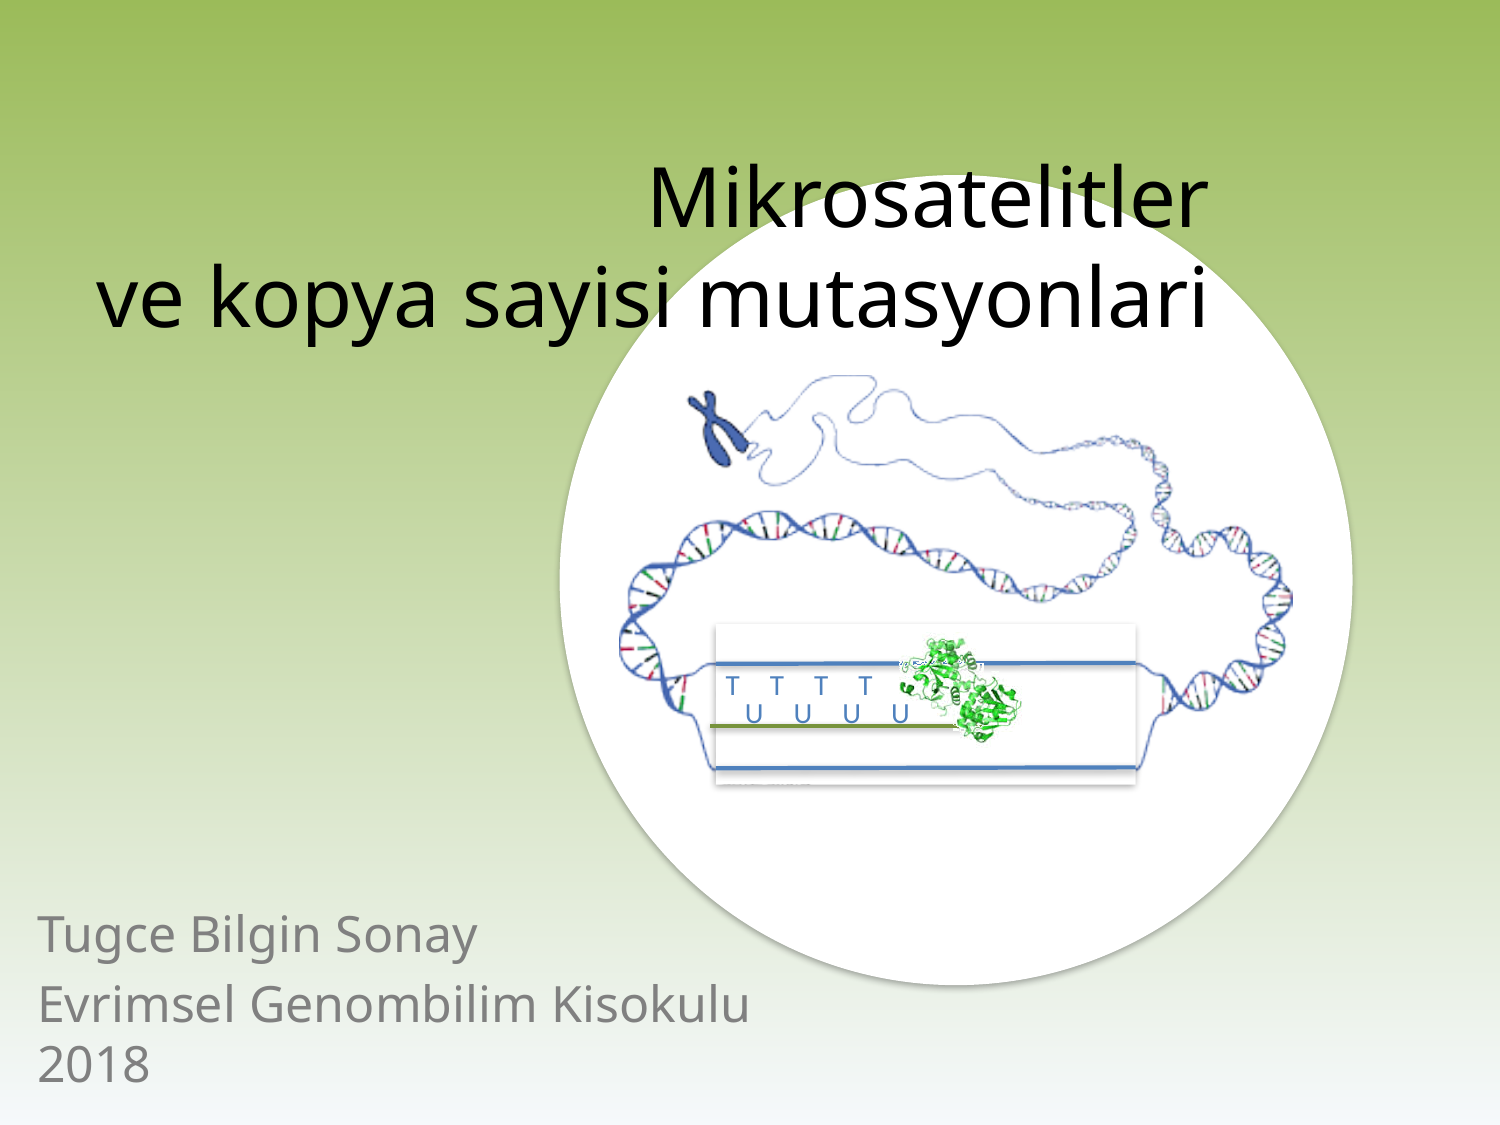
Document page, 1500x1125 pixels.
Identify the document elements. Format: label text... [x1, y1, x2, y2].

text_box Mikrosatelitler ve kopya sayisi mutasyonlari [0, 38, 1223, 449]
text_box [617, 280, 1353, 986]
text_box Tugce Bilgin Sonay Evrimsel Genombilim Kisokulu 2018 [25, 896, 814, 1113]
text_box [619, 375, 1293, 785]
text_box [559, 449, 614, 785]
